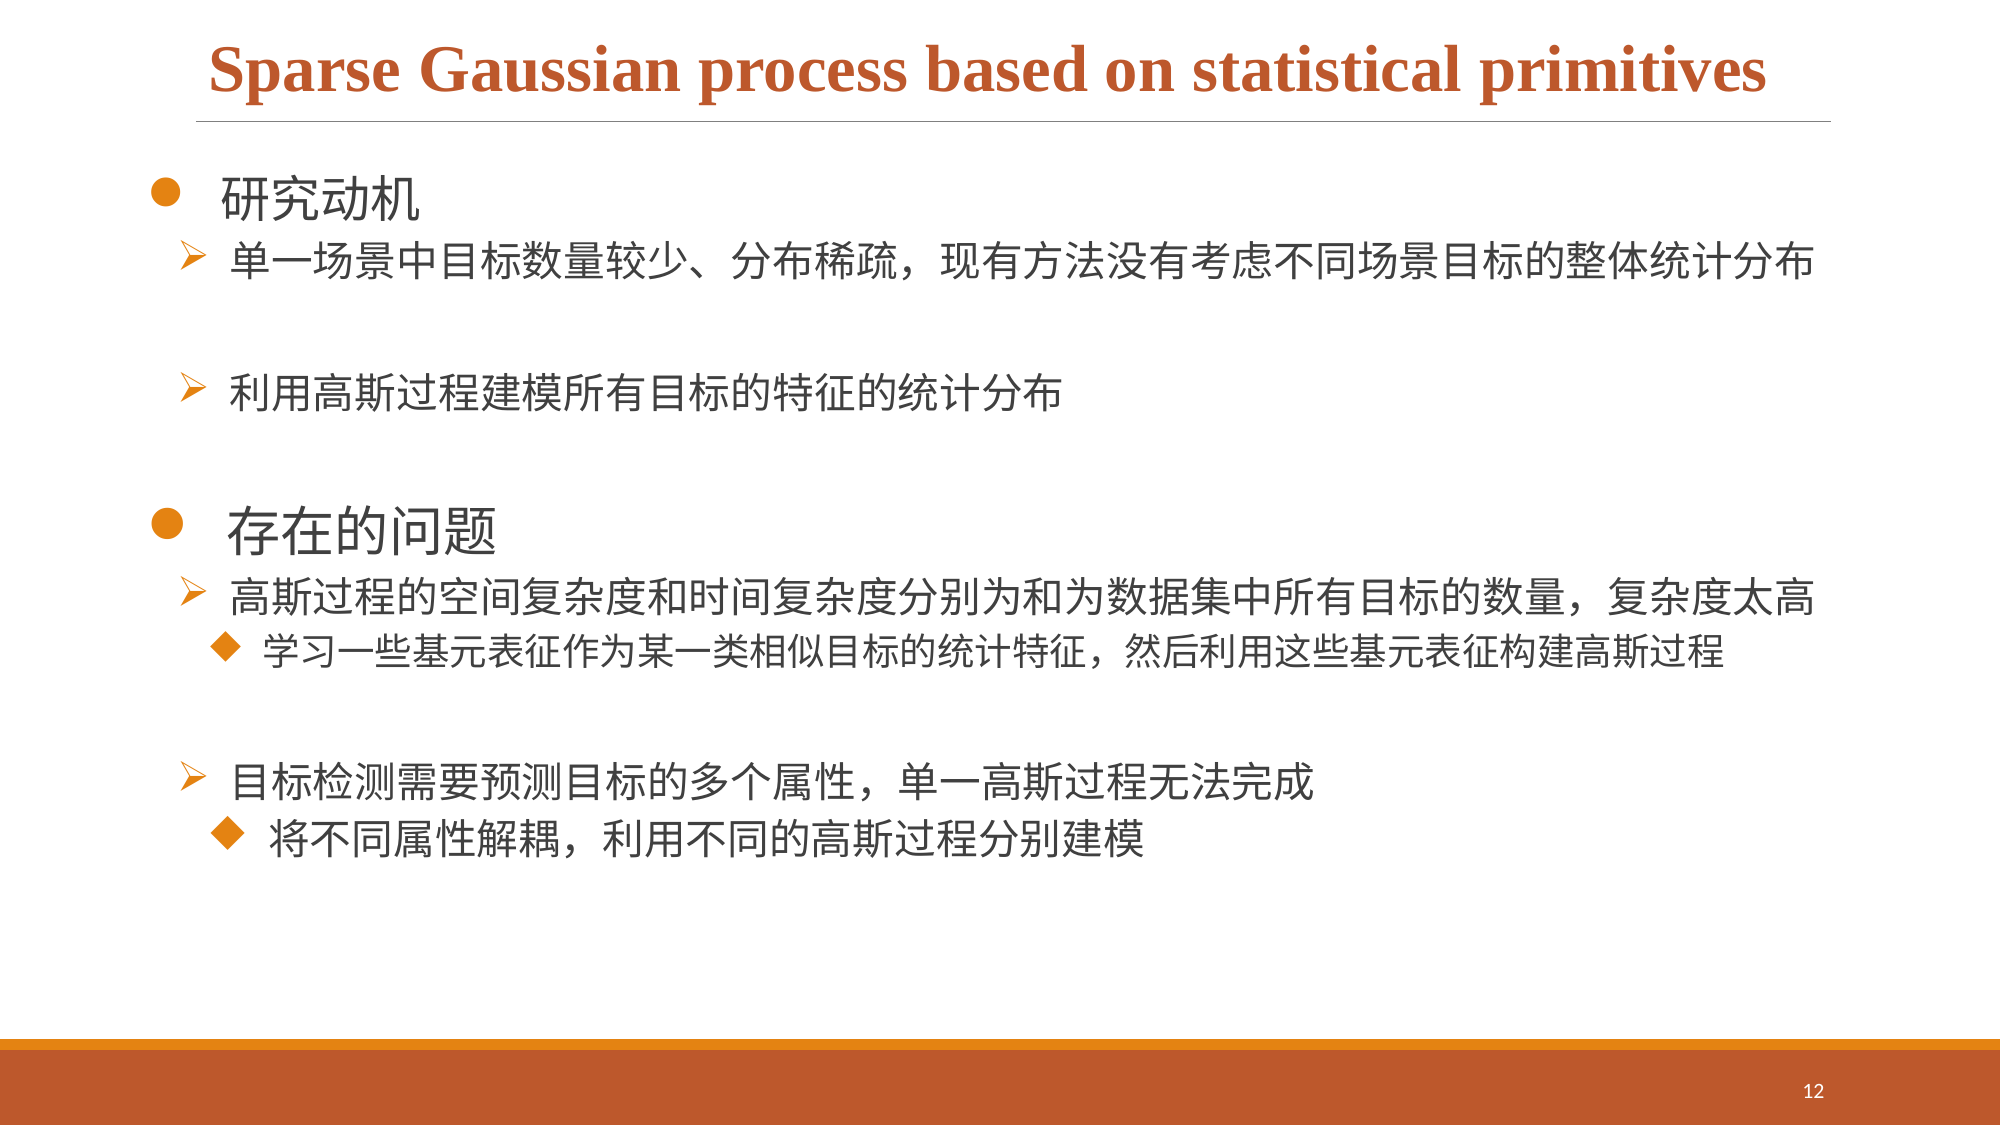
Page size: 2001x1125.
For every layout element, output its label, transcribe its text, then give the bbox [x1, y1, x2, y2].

slide_number 12 [1624, 1059, 1840, 1120]
text_box Sparse Gaussian process based on statistical primitives [194, 29, 1816, 111]
